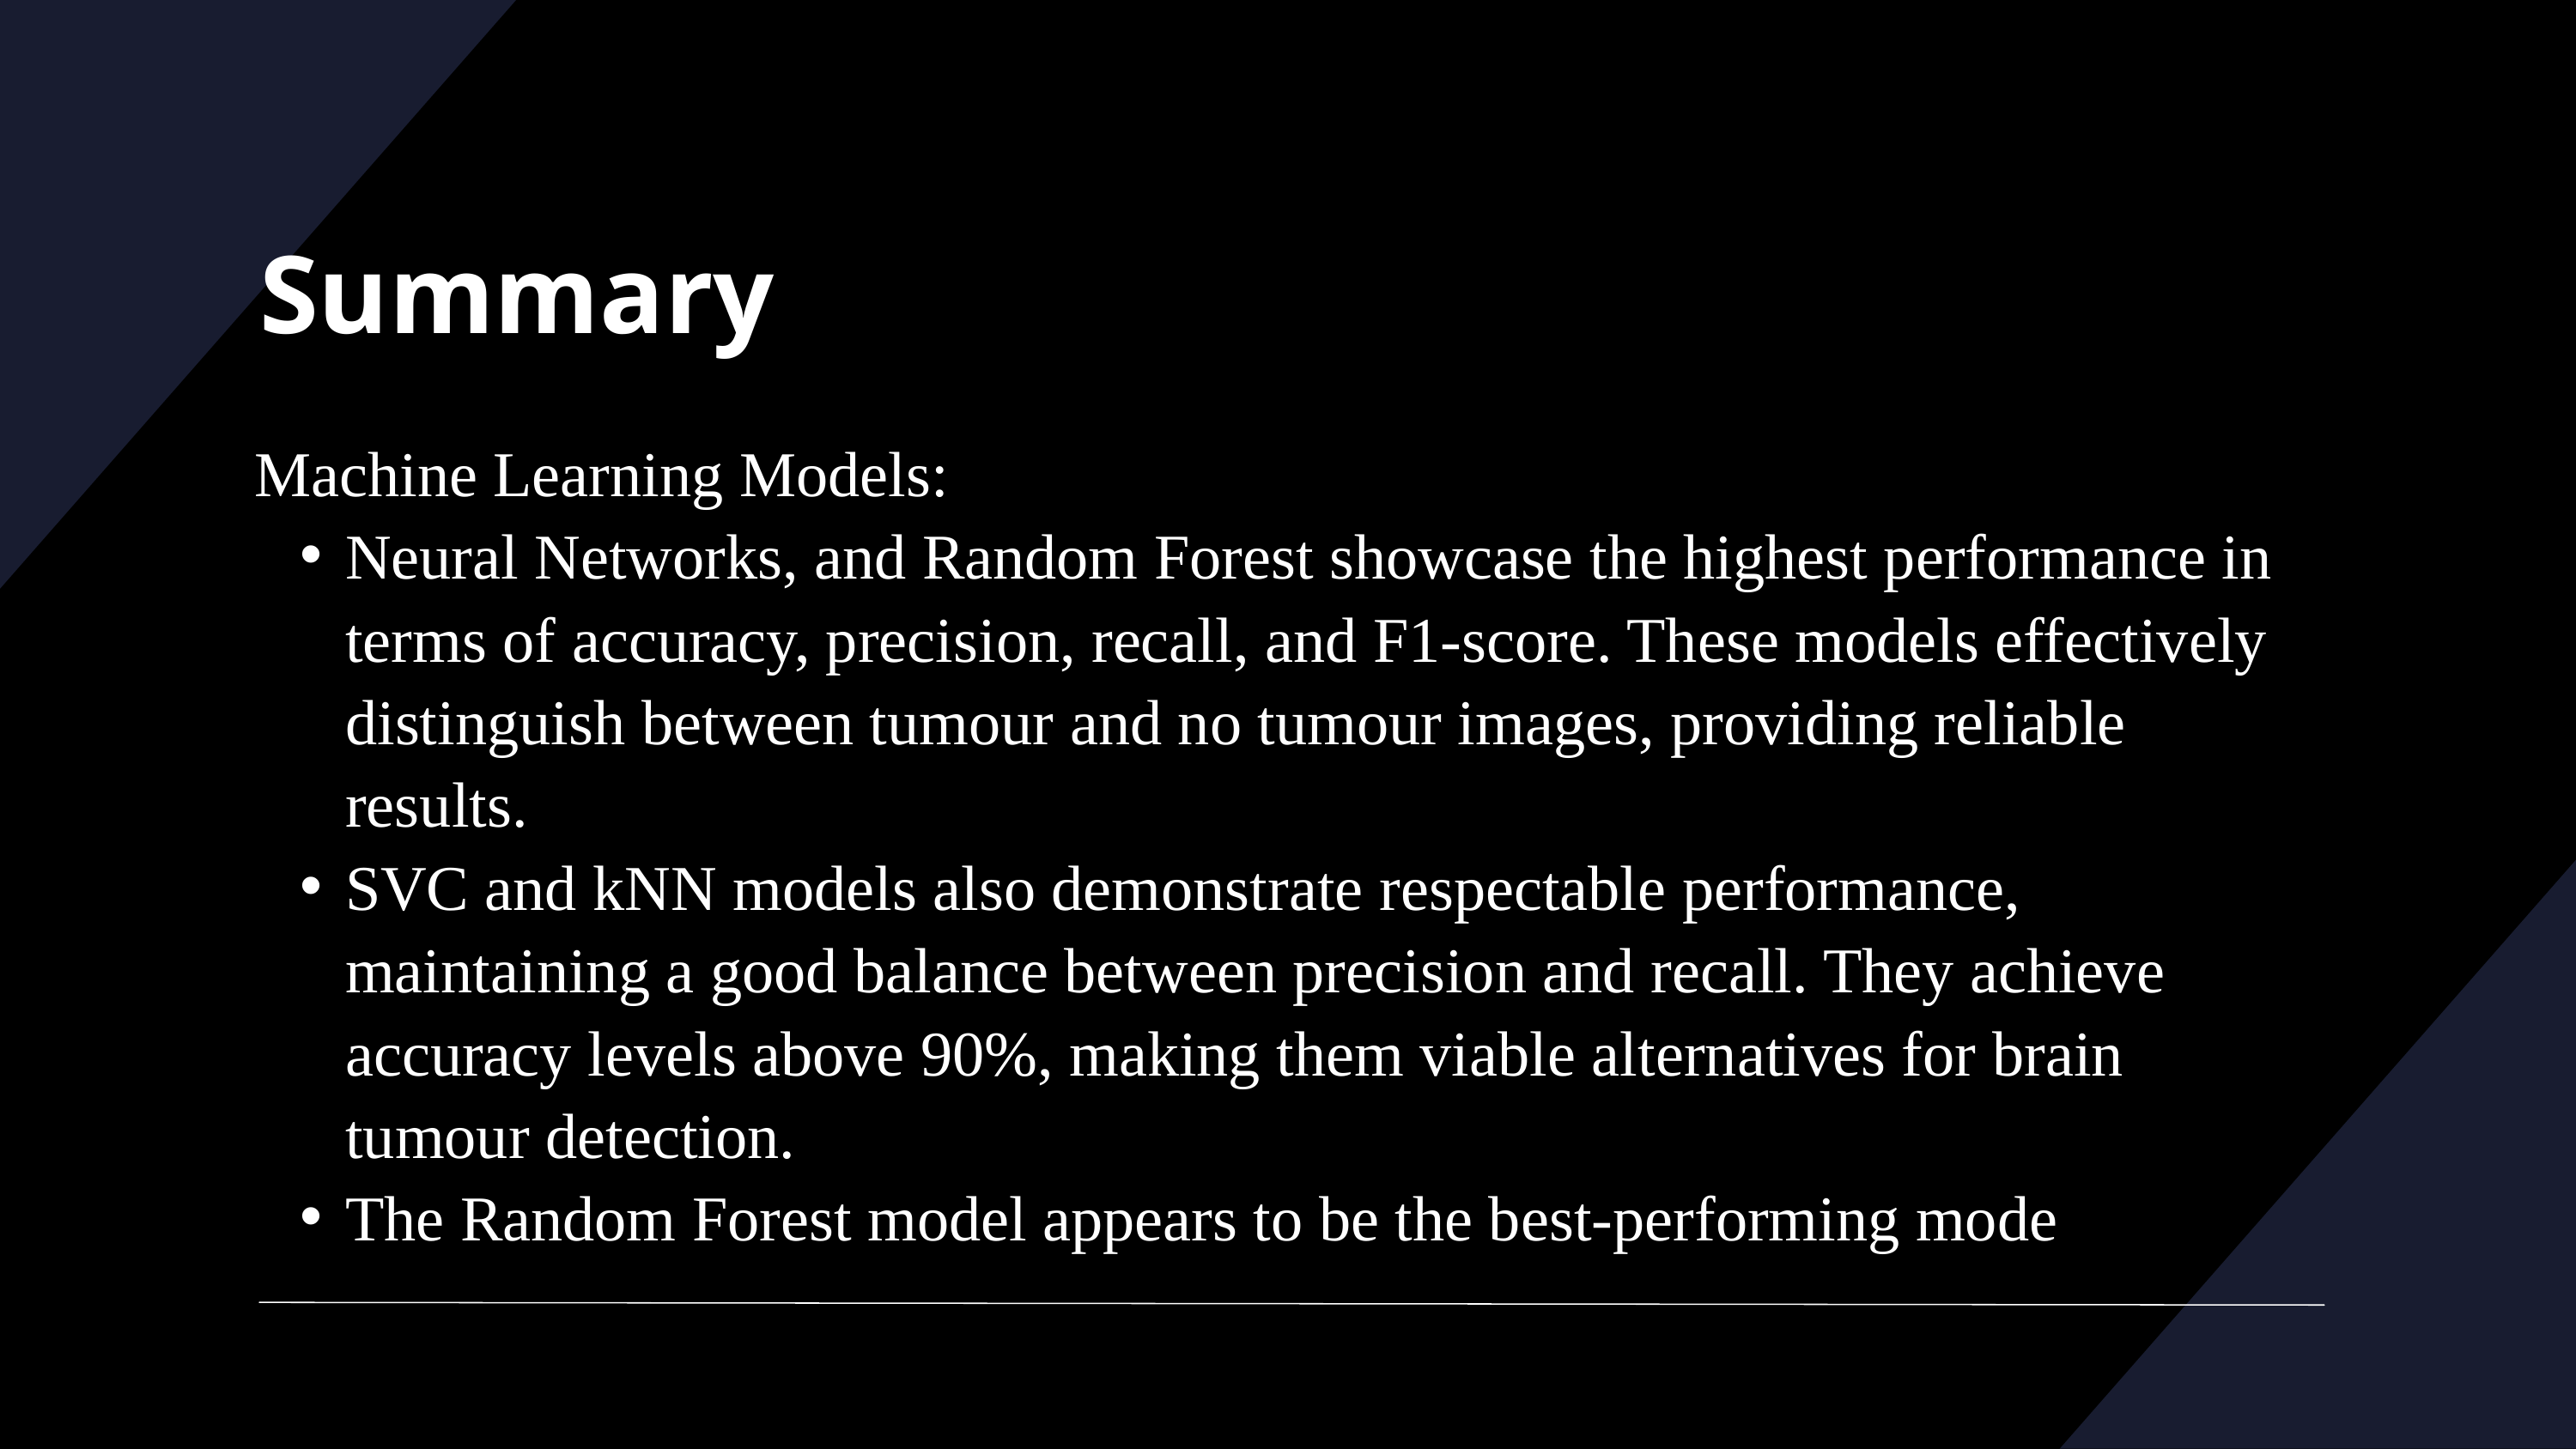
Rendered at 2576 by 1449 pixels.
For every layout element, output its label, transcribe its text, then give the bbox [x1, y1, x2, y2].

text_box Summary [520, 226, 2327, 355]
text_box Machine Learning Models: Neural Networks, and Random Forest showcase the highest performance in terms of accuracy, precision, recall, and F1-score. These models effectively distinguish between tumour and no tumour images, providing reliable results. SVC and kNN models also demonstrate respectable performance, maintaining a good balance between precision and recall. They achieve accuracy levels above 90%, making them viable alternatives for brain tumour detection. The Random Forest model appears to be the best-performing mode [254, 426, 2322, 1254]
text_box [0, 0, 517, 590]
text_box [2059, 859, 2576, 1449]
